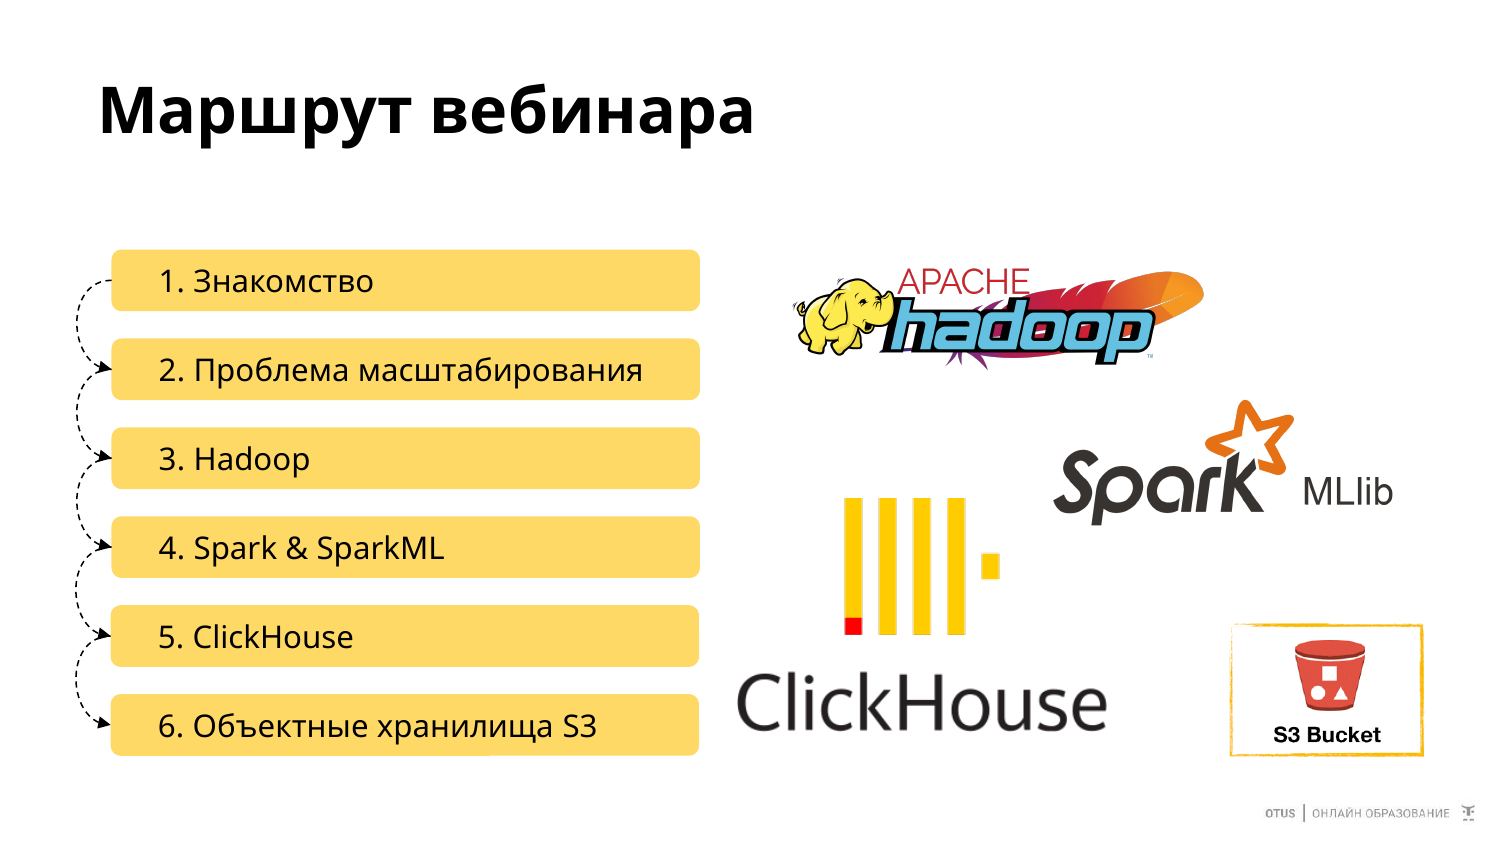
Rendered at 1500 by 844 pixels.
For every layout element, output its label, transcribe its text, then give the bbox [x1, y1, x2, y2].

picture [778, 251, 1221, 385]
text_box 1. Знакомство [111, 249, 700, 312]
text_box 6. Объектные хранилища S3 [110, 694, 700, 756]
text_box 3. Hadoop [119, 427, 700, 490]
title Маршрут вебинара [82, 54, 1480, 215]
picture [737, 386, 1463, 732]
picture [1262, 799, 1475, 825]
text_box 2. Проблема масштабирования [119, 338, 700, 401]
text_box 4. Spark & SparkML [116, 516, 700, 578]
text_box 5. ClickHouse [116, 605, 700, 667]
picture [1226, 621, 1426, 759]
